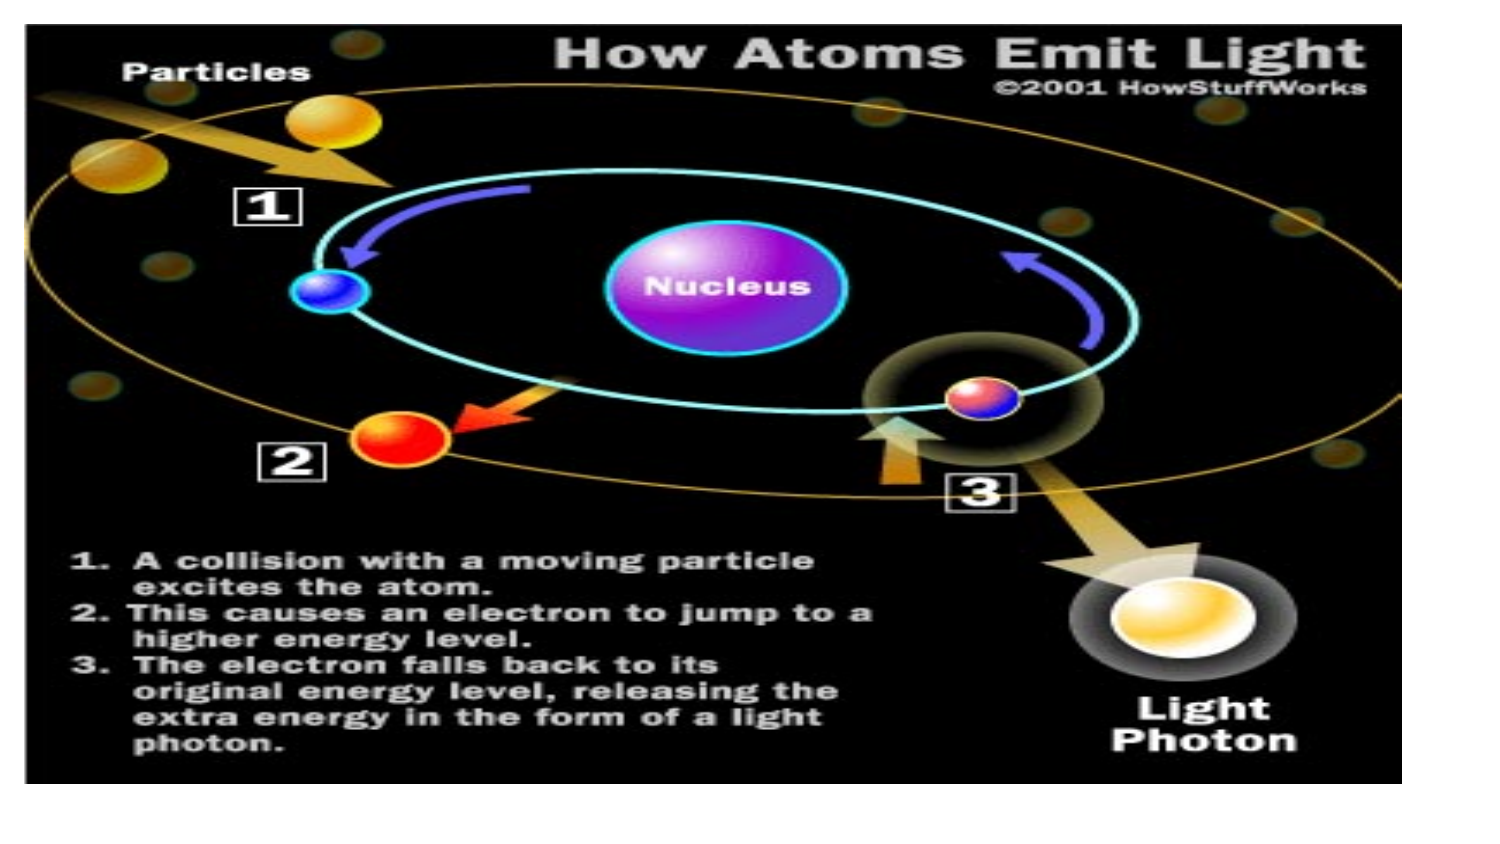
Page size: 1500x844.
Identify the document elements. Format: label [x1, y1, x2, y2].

picture [24, 24, 1402, 784]
